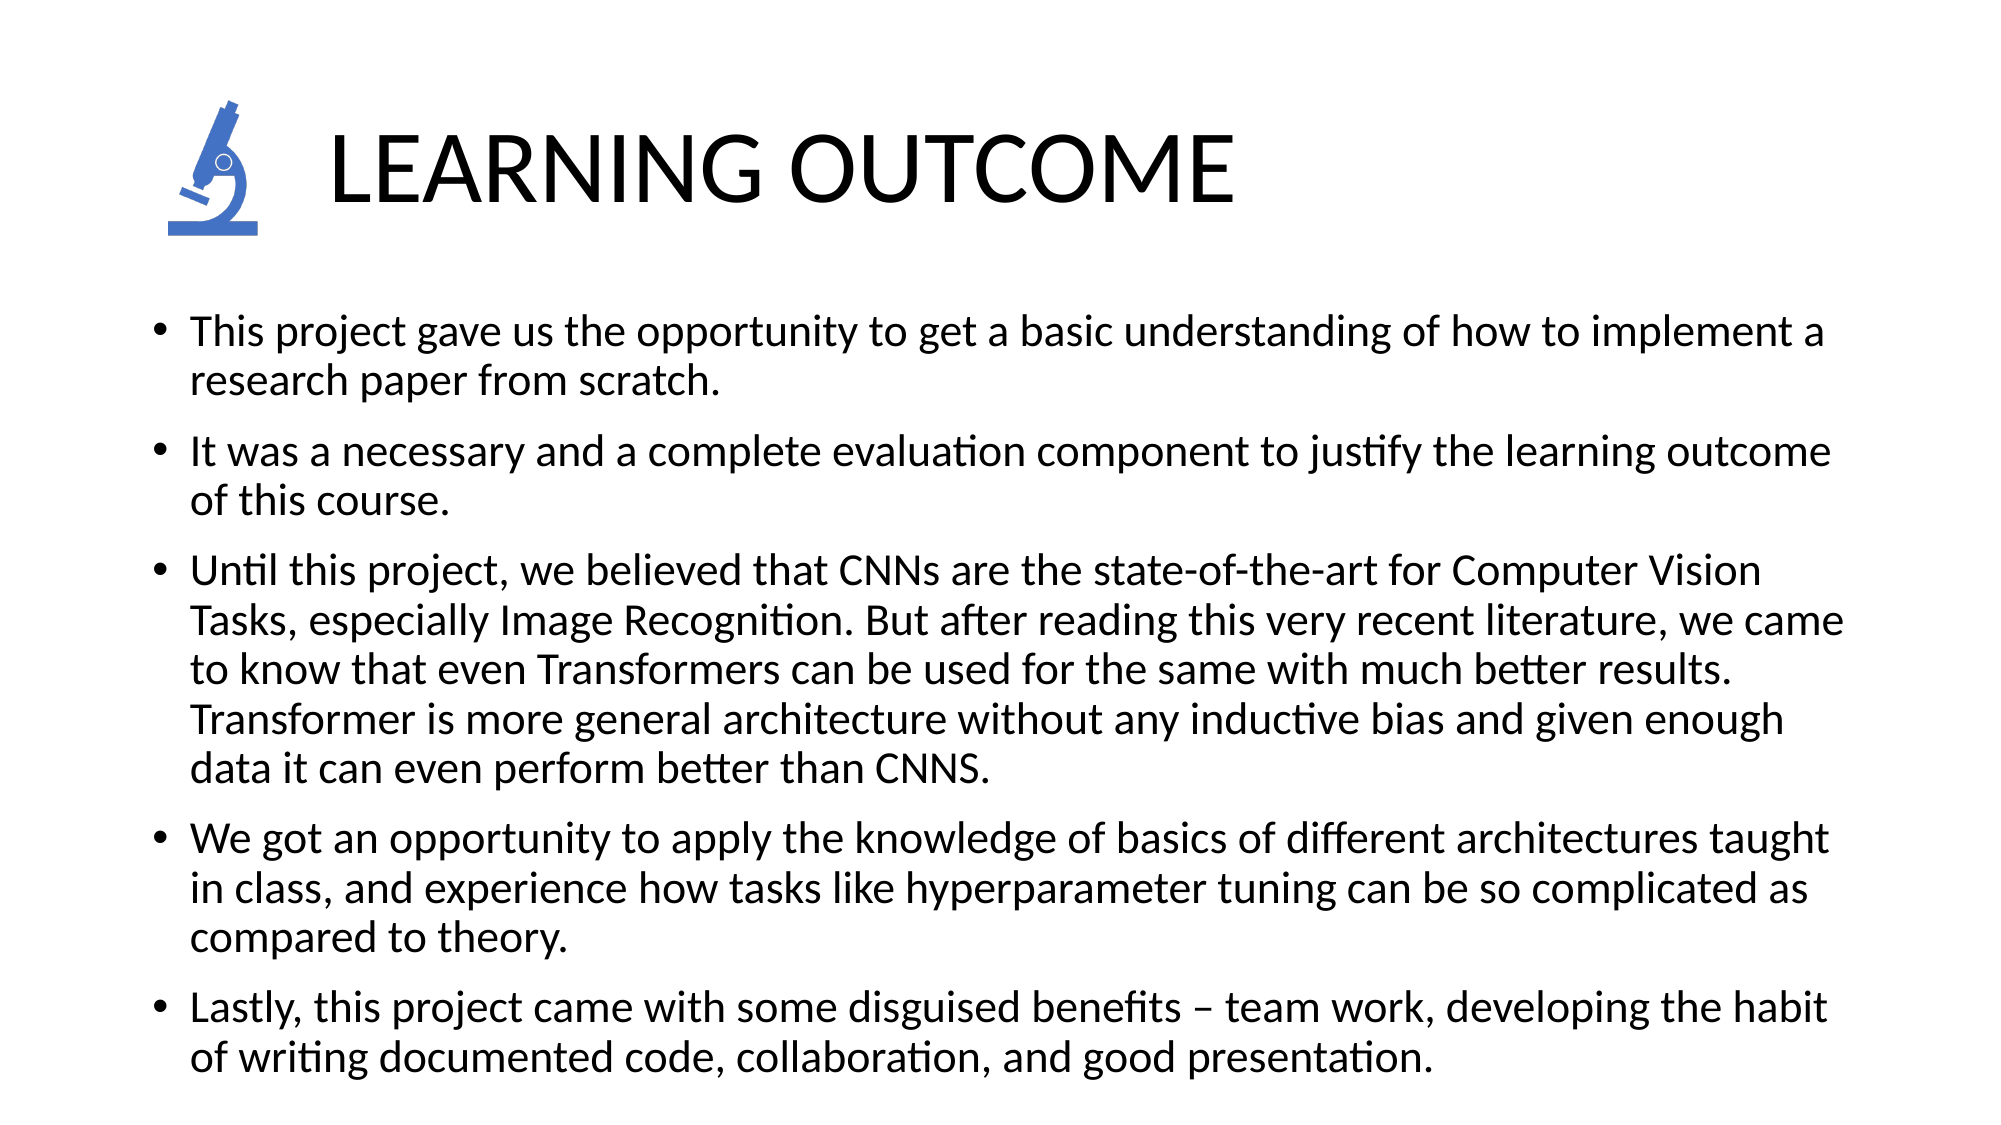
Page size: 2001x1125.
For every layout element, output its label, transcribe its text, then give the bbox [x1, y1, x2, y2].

list This project gave us the opportunity to get a basic understanding of how to implement a research paper from scratch. It was a necessary and a complete evaluation component to justify the learning outcome of this course. Until this project, we believed that CNNs are the state-of-the-art for Computer Vision Tasks, especially Image Recognition. But after reading this very recent literature, we came to know that even Transformers can be used for the same with much better results. Transformer is more general architecture without any inductive bias and given enough data it can even perform better than CNNS. We got an opportunity to apply the knowledge of basics of different architectures taught in class, and experience how tasks like hyperparameter tuning can be so complicated as compared to theory. Lastly, this project came with some disguised benefits – team work, developing the habit of writing documented code, collaboration, and good presentation. [137, 299, 1863, 1014]
title LEARNING OUTCOME [313, 59, 1863, 278]
picture [137, 93, 288, 244]
